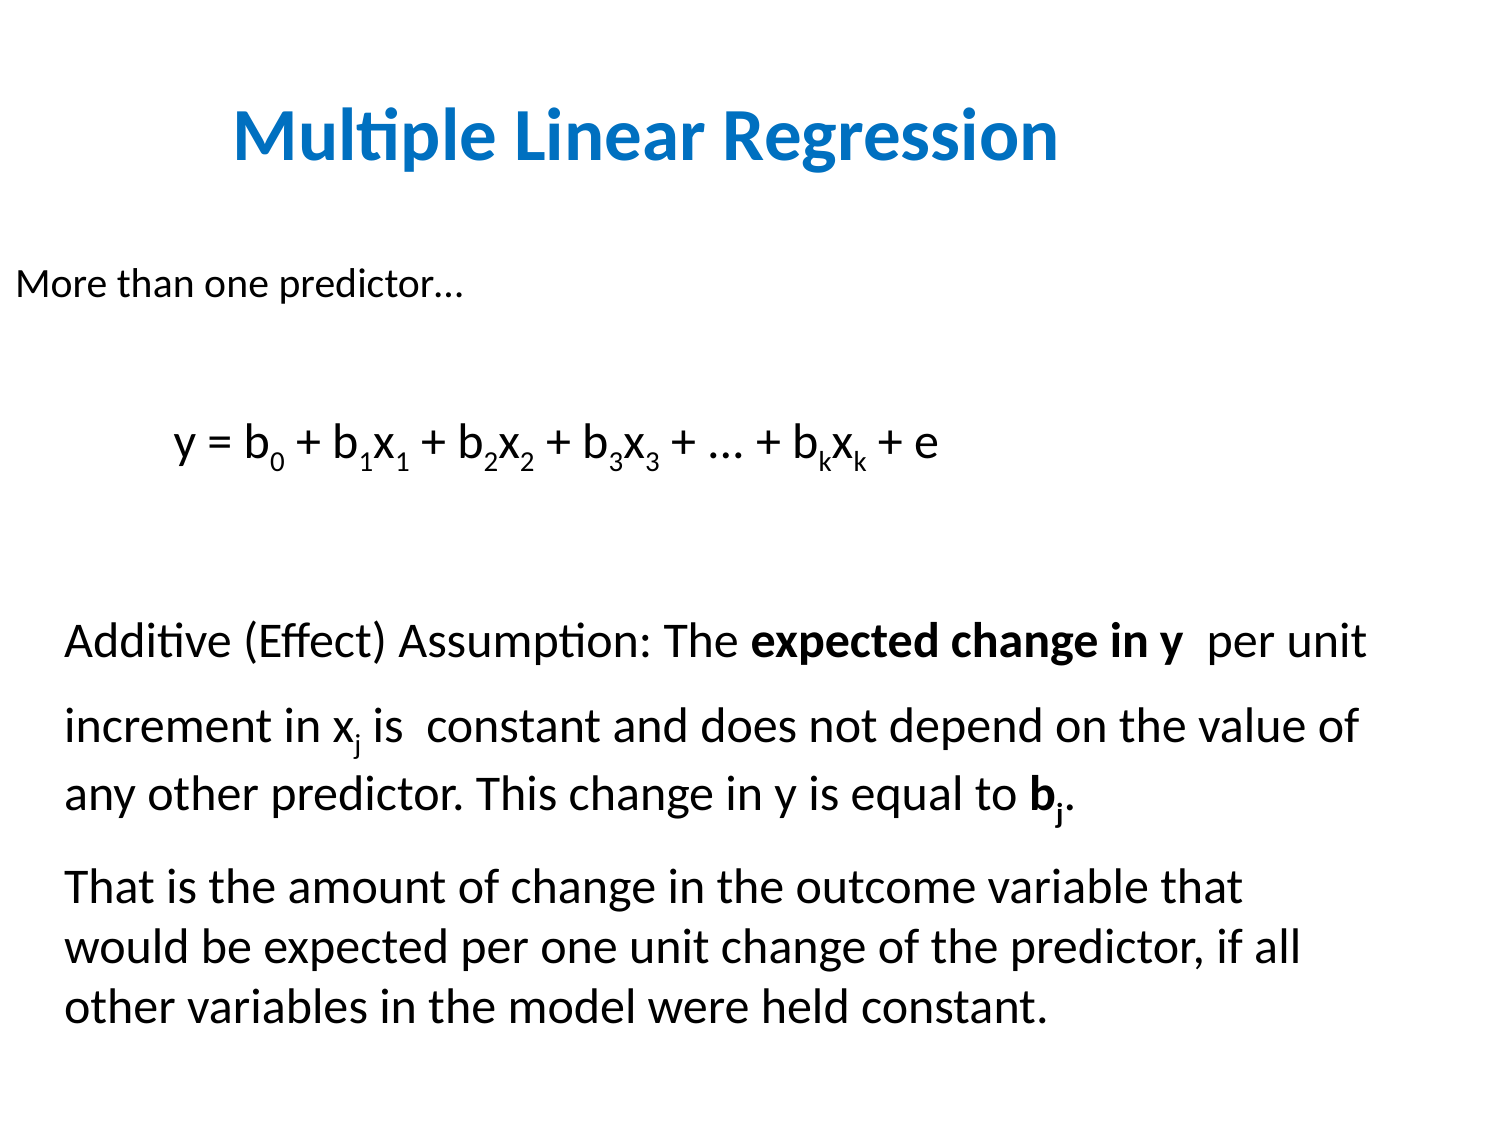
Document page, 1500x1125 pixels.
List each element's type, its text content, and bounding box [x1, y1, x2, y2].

list More than one predictor… [0, 262, 1350, 497]
text_box Additive (Effect) Assumption: The expected change in y per unit increment in xj is constant and does not depend on the value of any other predictor. This change in y is equal to bj. That is the amount of change in the outcome variable that would be expected per one unit change of the predictor, if all other variables in the model were held constant. [49, 599, 1394, 1042]
text_box y = b0 + b1x1 + b2x2 + b3x3 + ... + bkxk + e [158, 387, 966, 485]
title Multiple Linear Regression [0, 21, 1294, 240]
